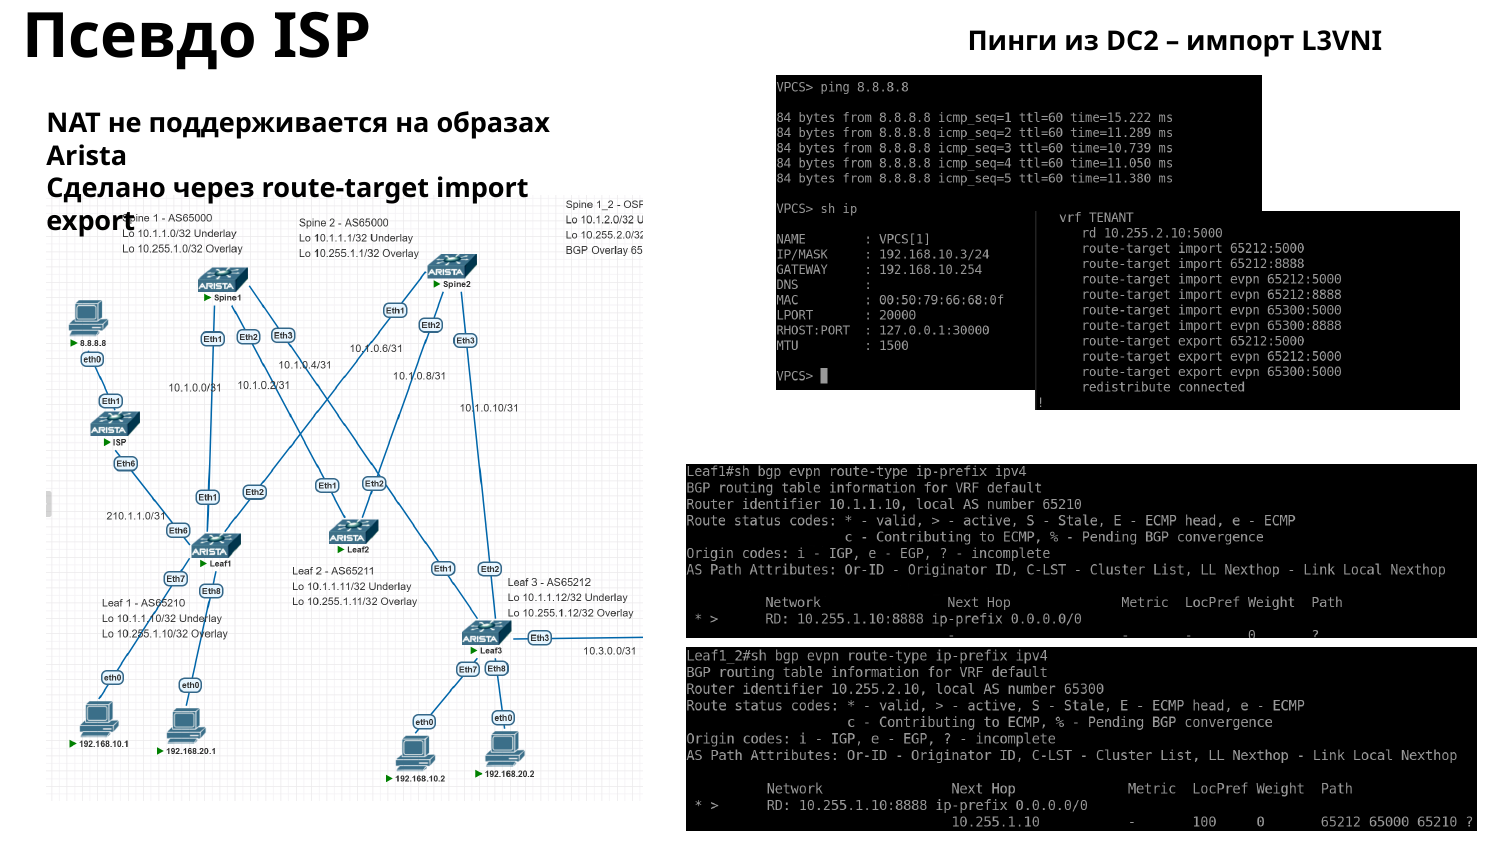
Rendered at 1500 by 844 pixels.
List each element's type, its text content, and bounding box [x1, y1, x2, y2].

picture [0, 0, 1500, 844]
title Псевдо ISP [7, 0, 1405, 37]
text_box NAT не поддерживается на образах Arista Сделано через route-target import export [31, 90, 614, 237]
text_box Пинги из DC2 – импорт L3VNI [952, 8, 1471, 71]
